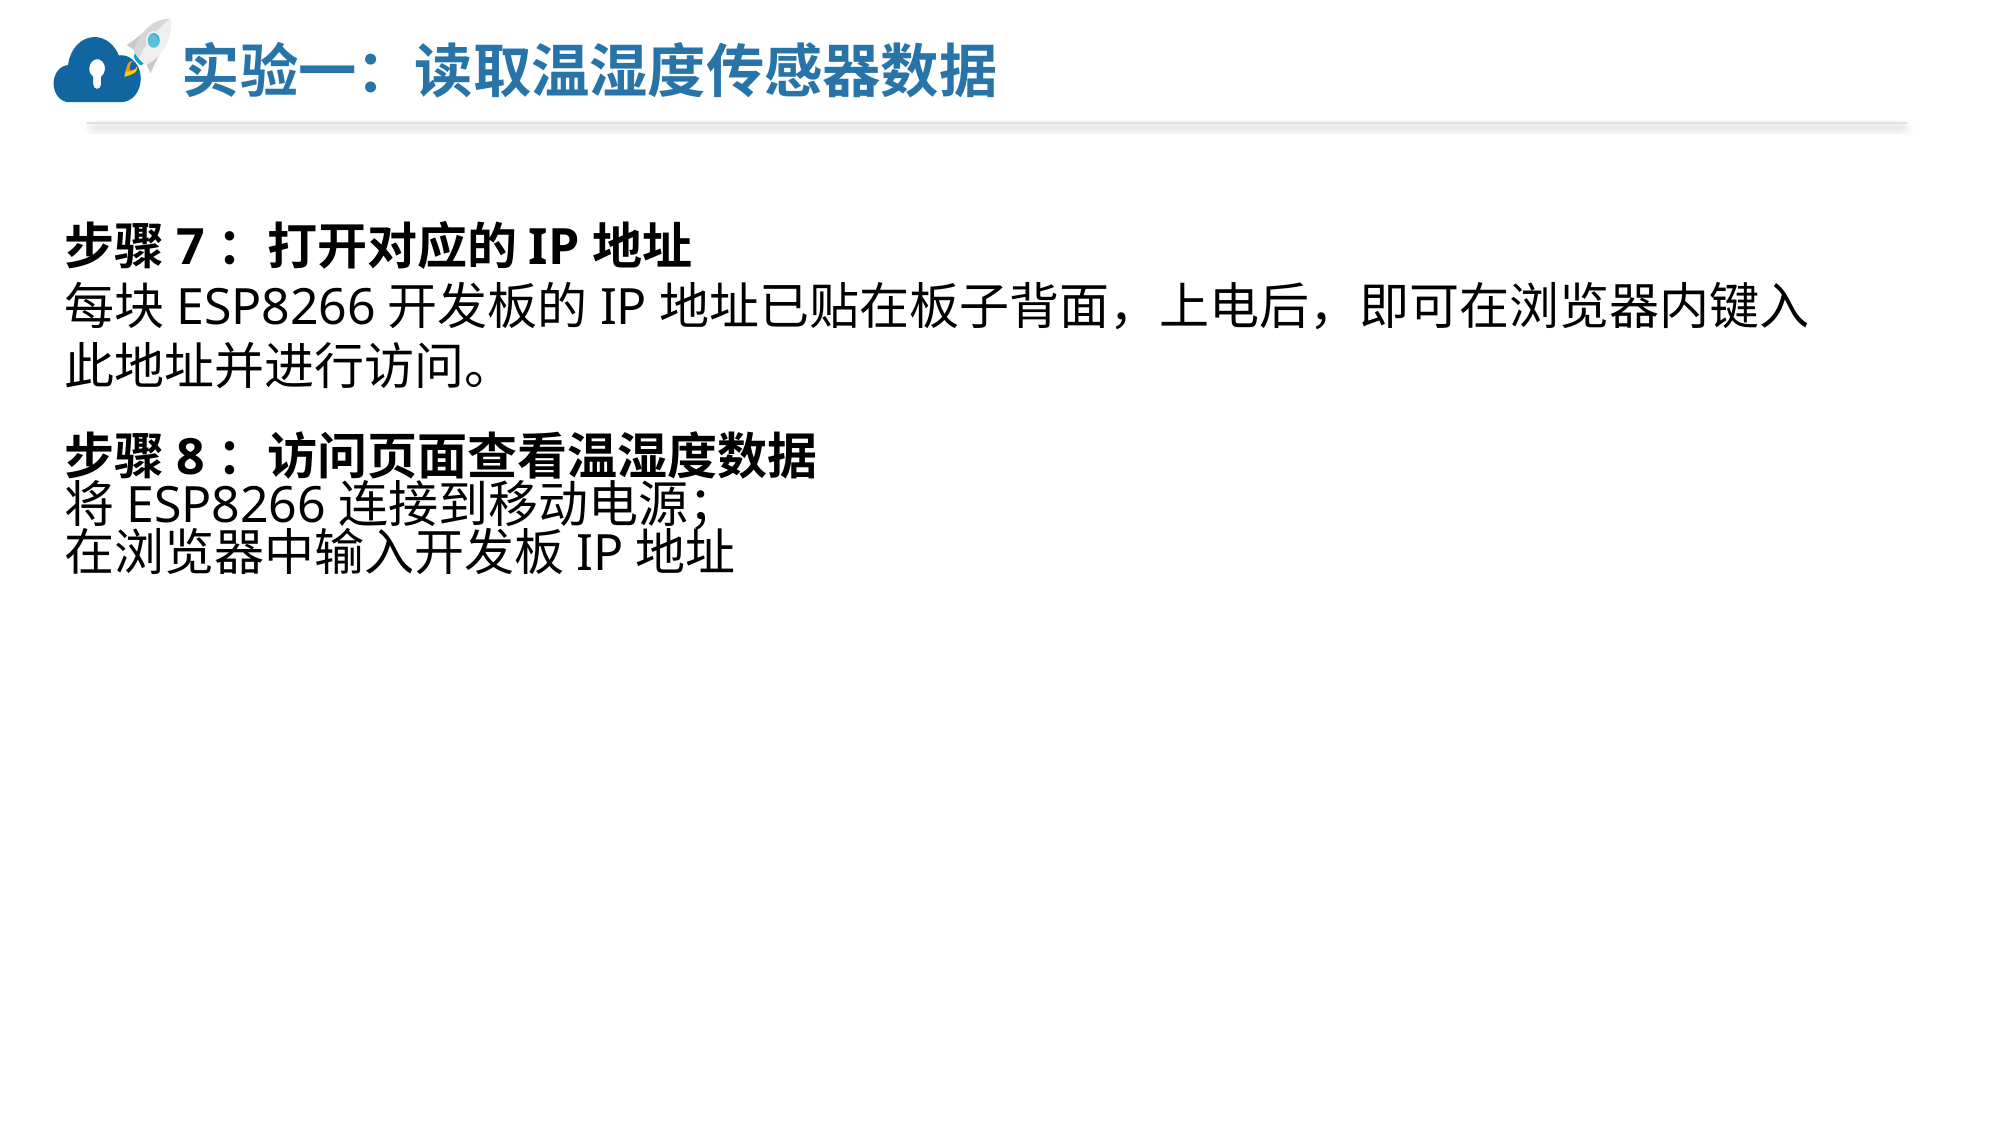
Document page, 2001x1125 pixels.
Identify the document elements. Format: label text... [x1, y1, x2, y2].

text_box 步骤7：打开对应的IP地址 每块ESP8266开发板的IP地址已贴在板子背面，上电后，即可在浏览器内键入此地址并进行访问。 步骤8：访问页面查看温湿度数据 将ESP8266连接到移动电源； 在浏览器中输入开发板IP地址 [49, 207, 1868, 726]
title 实验一：读取温湿度传感器数据 [181, 29, 1516, 108]
picture [113, 7, 182, 91]
